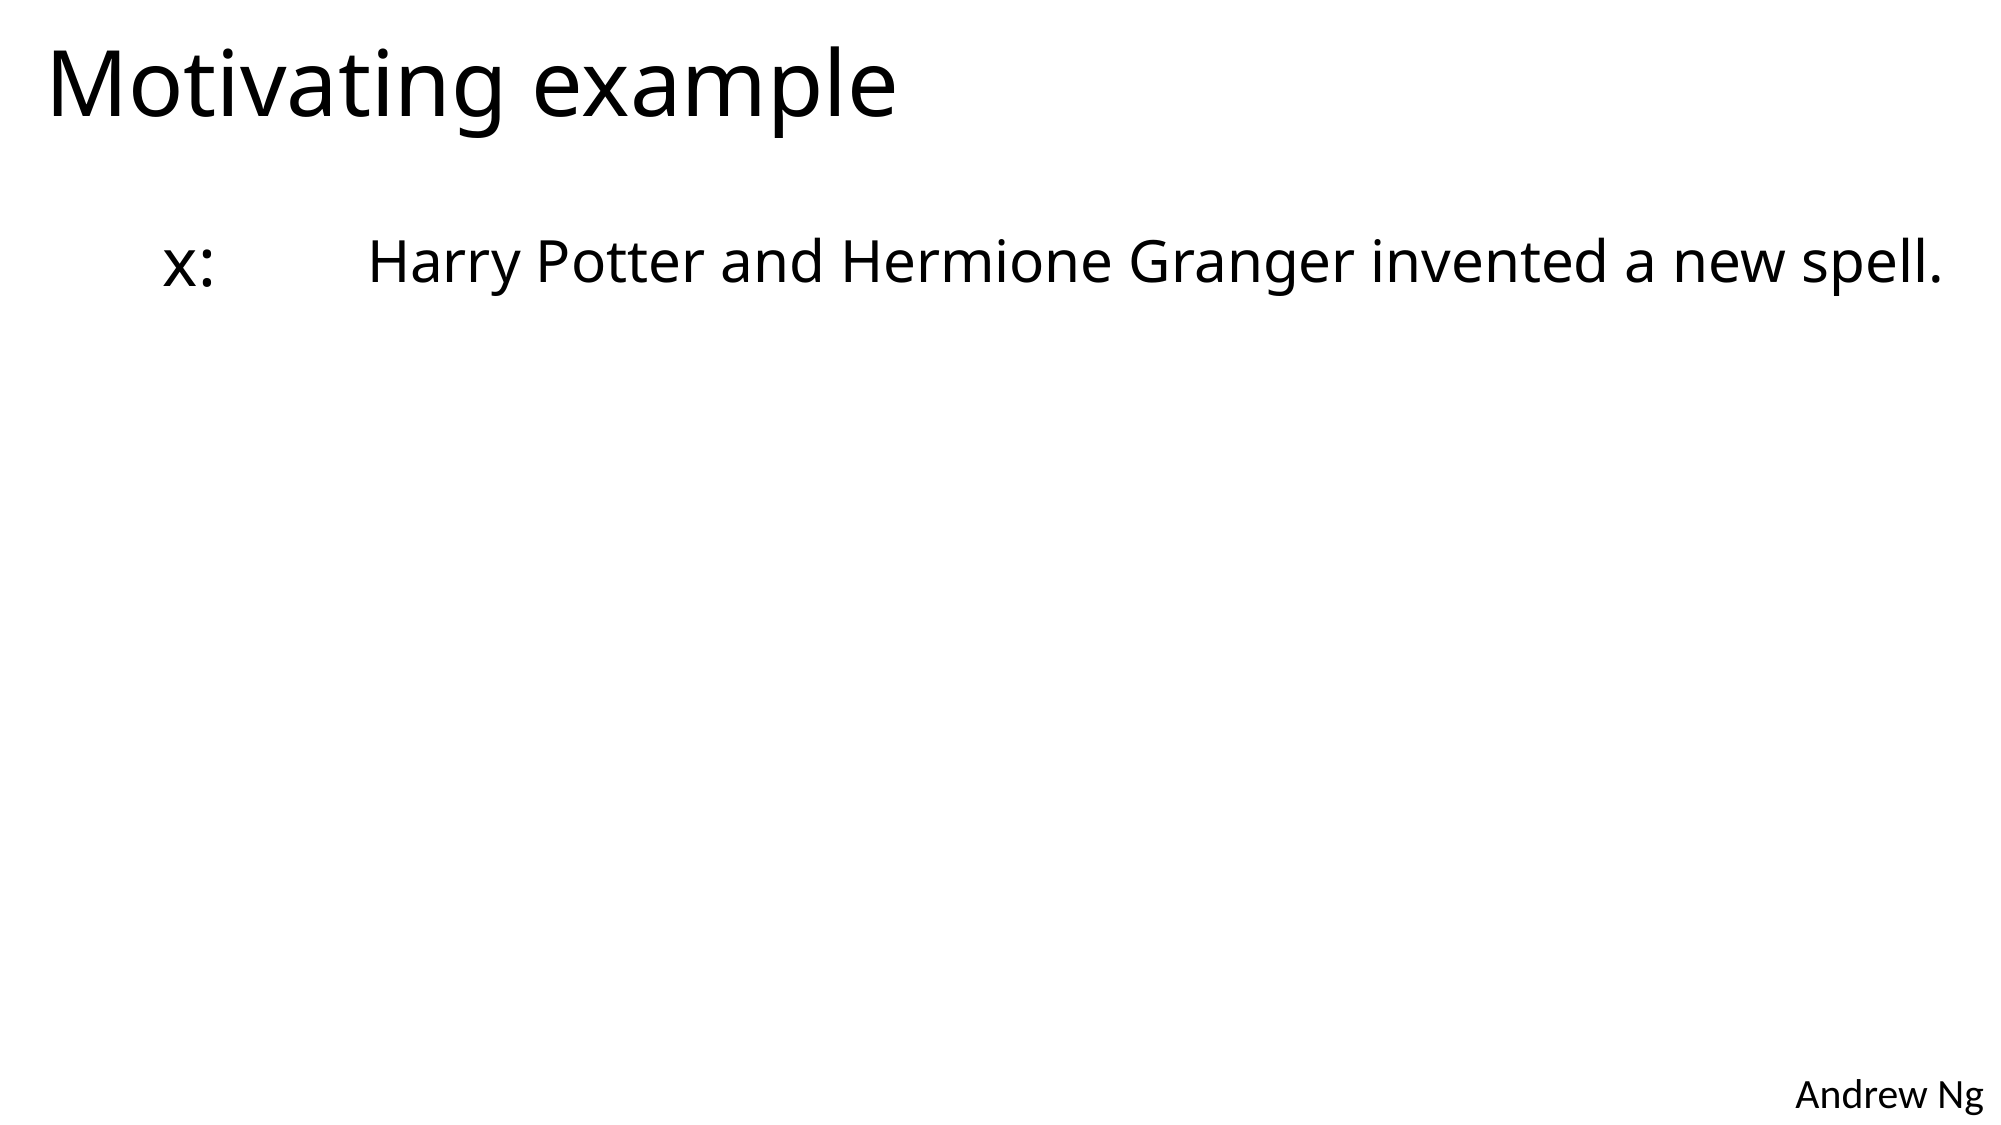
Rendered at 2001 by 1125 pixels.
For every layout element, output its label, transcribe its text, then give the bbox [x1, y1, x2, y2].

text_box Harry Potter and Hermione Granger invented a new spell. [352, 217, 2000, 302]
text_box x: [148, 212, 232, 307]
title Motivating example [30, 29, 2000, 248]
